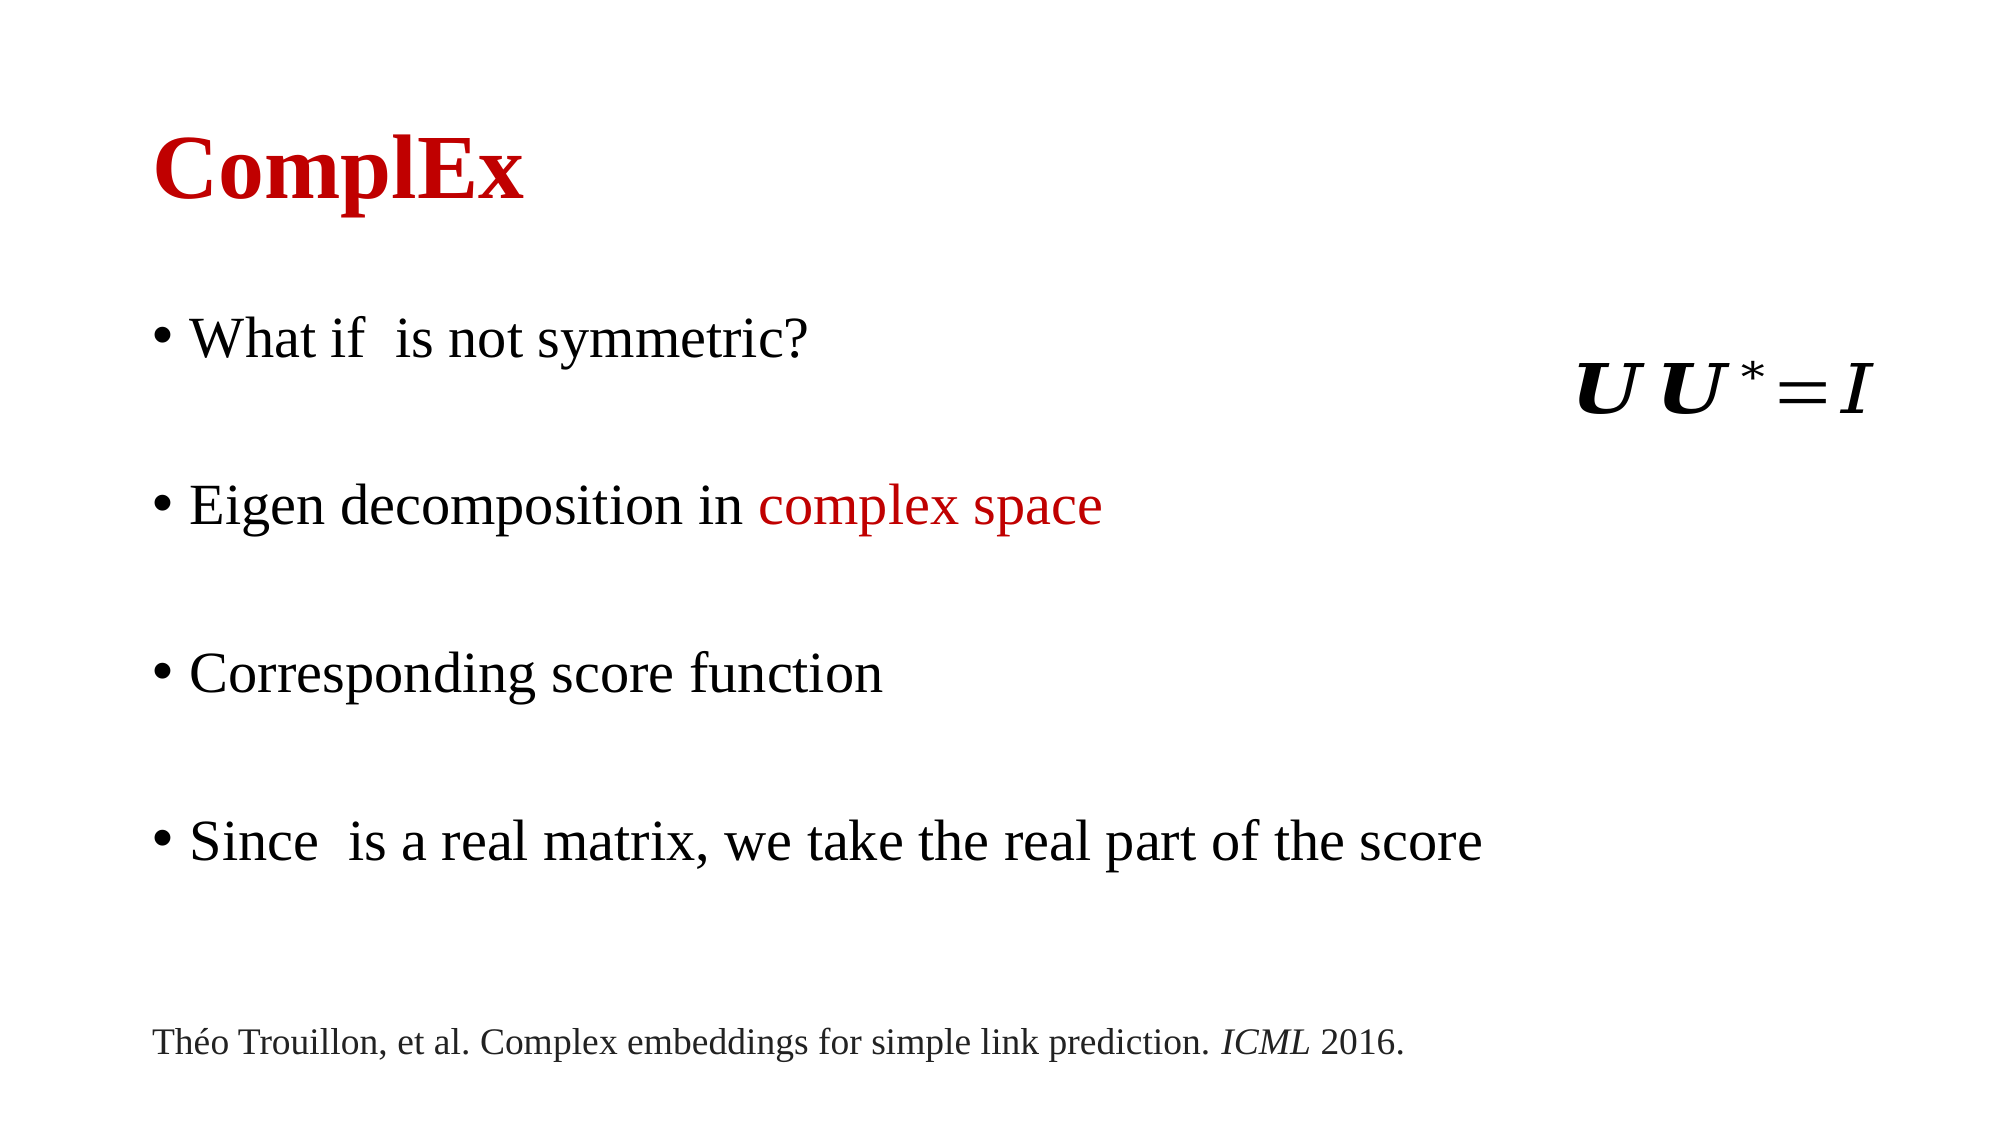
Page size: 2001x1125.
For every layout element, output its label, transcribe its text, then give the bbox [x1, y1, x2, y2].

text_box Théo Trouillon, et al. Complex embeddings for simple link prediction. ICML 2016. [137, 1009, 1863, 1070]
title ComplEx [137, 59, 1863, 278]
